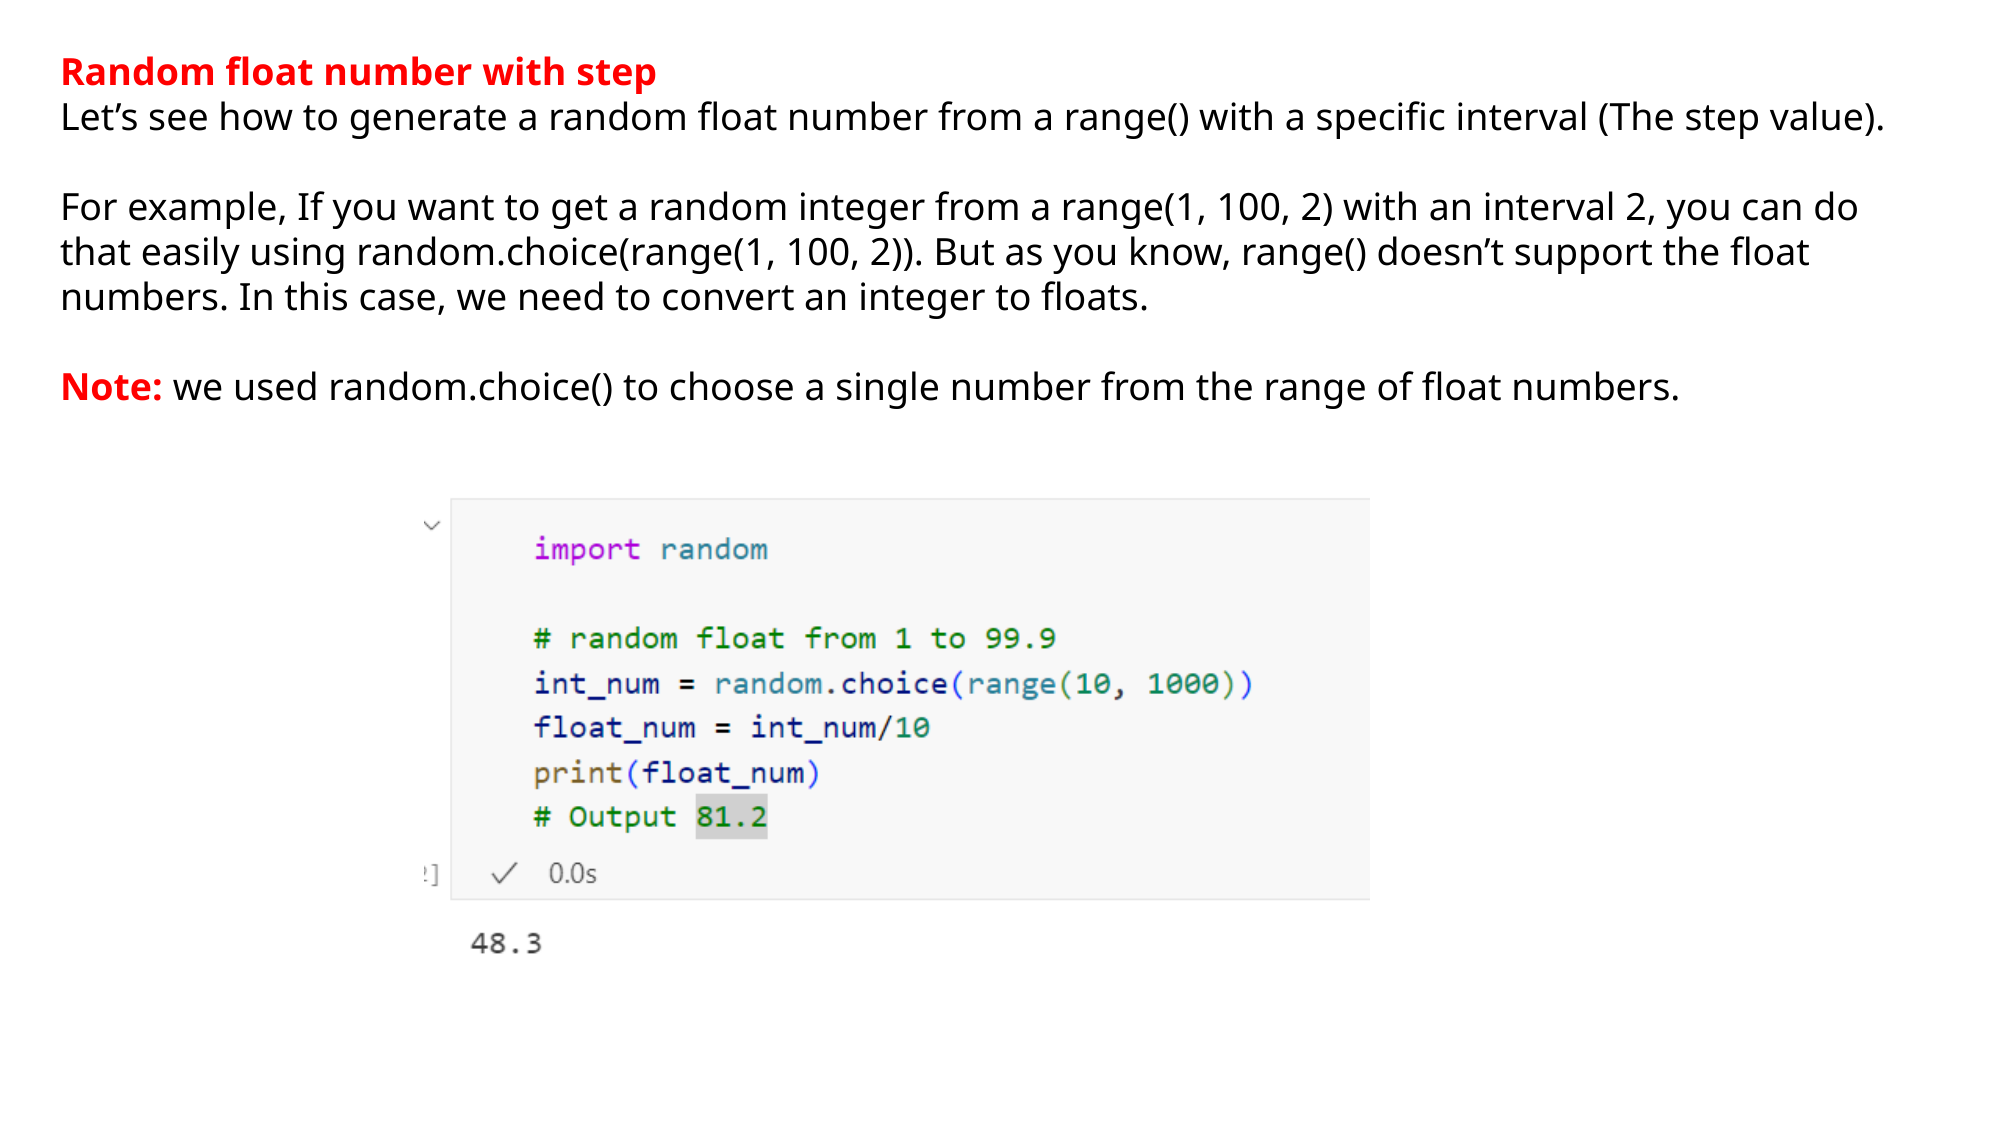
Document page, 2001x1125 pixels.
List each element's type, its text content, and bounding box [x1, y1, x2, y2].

picture [423, 474, 1371, 1111]
text_box Random float number with step Let’s see how to generate a random float number from a range() with a specific interval (The step value). For example, If you want to get a random integer from a range(1, 100, 2) with an interval 2, you can do that easily using random.choice(range(1, 100, 2)). But as you know, range() doesn’t support the float numbers. In this case, we need to convert an integer to floats. Note: we used random.choice() to choose a single number from the range of float numbers. [45, 41, 1919, 506]
